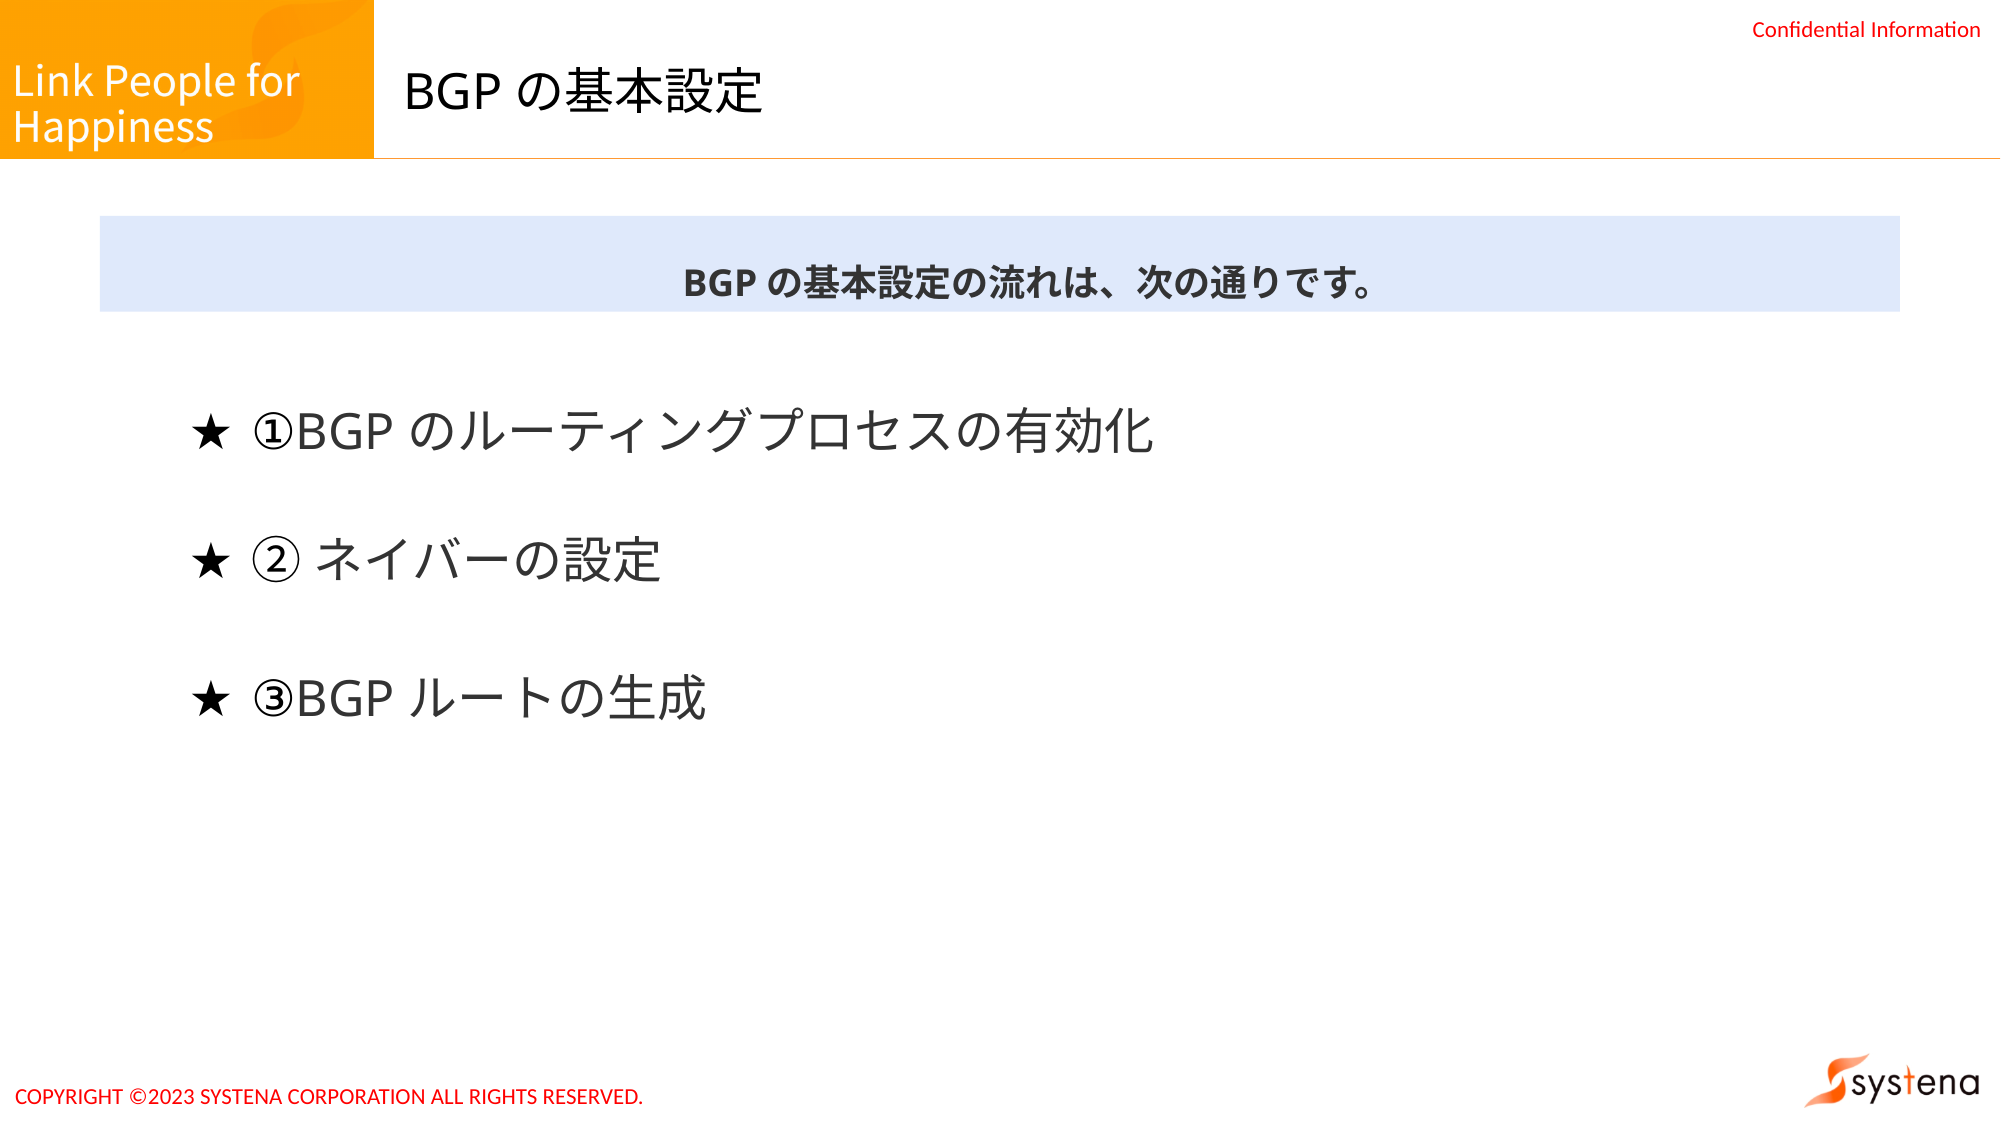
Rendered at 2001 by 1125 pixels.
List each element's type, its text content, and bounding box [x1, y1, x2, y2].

picture [0, 0, 374, 159]
list BGPの基本設定の流れは、次の通りです。 [99, 215, 1900, 312]
title BGPの基本設定 [388, 28, 1916, 145]
list ①BGPのルーティングプロセスの有効化 ②ネイバーの設定 ③BGPルートの生成 [161, 383, 1961, 1035]
picture [1804, 1049, 1981, 1108]
